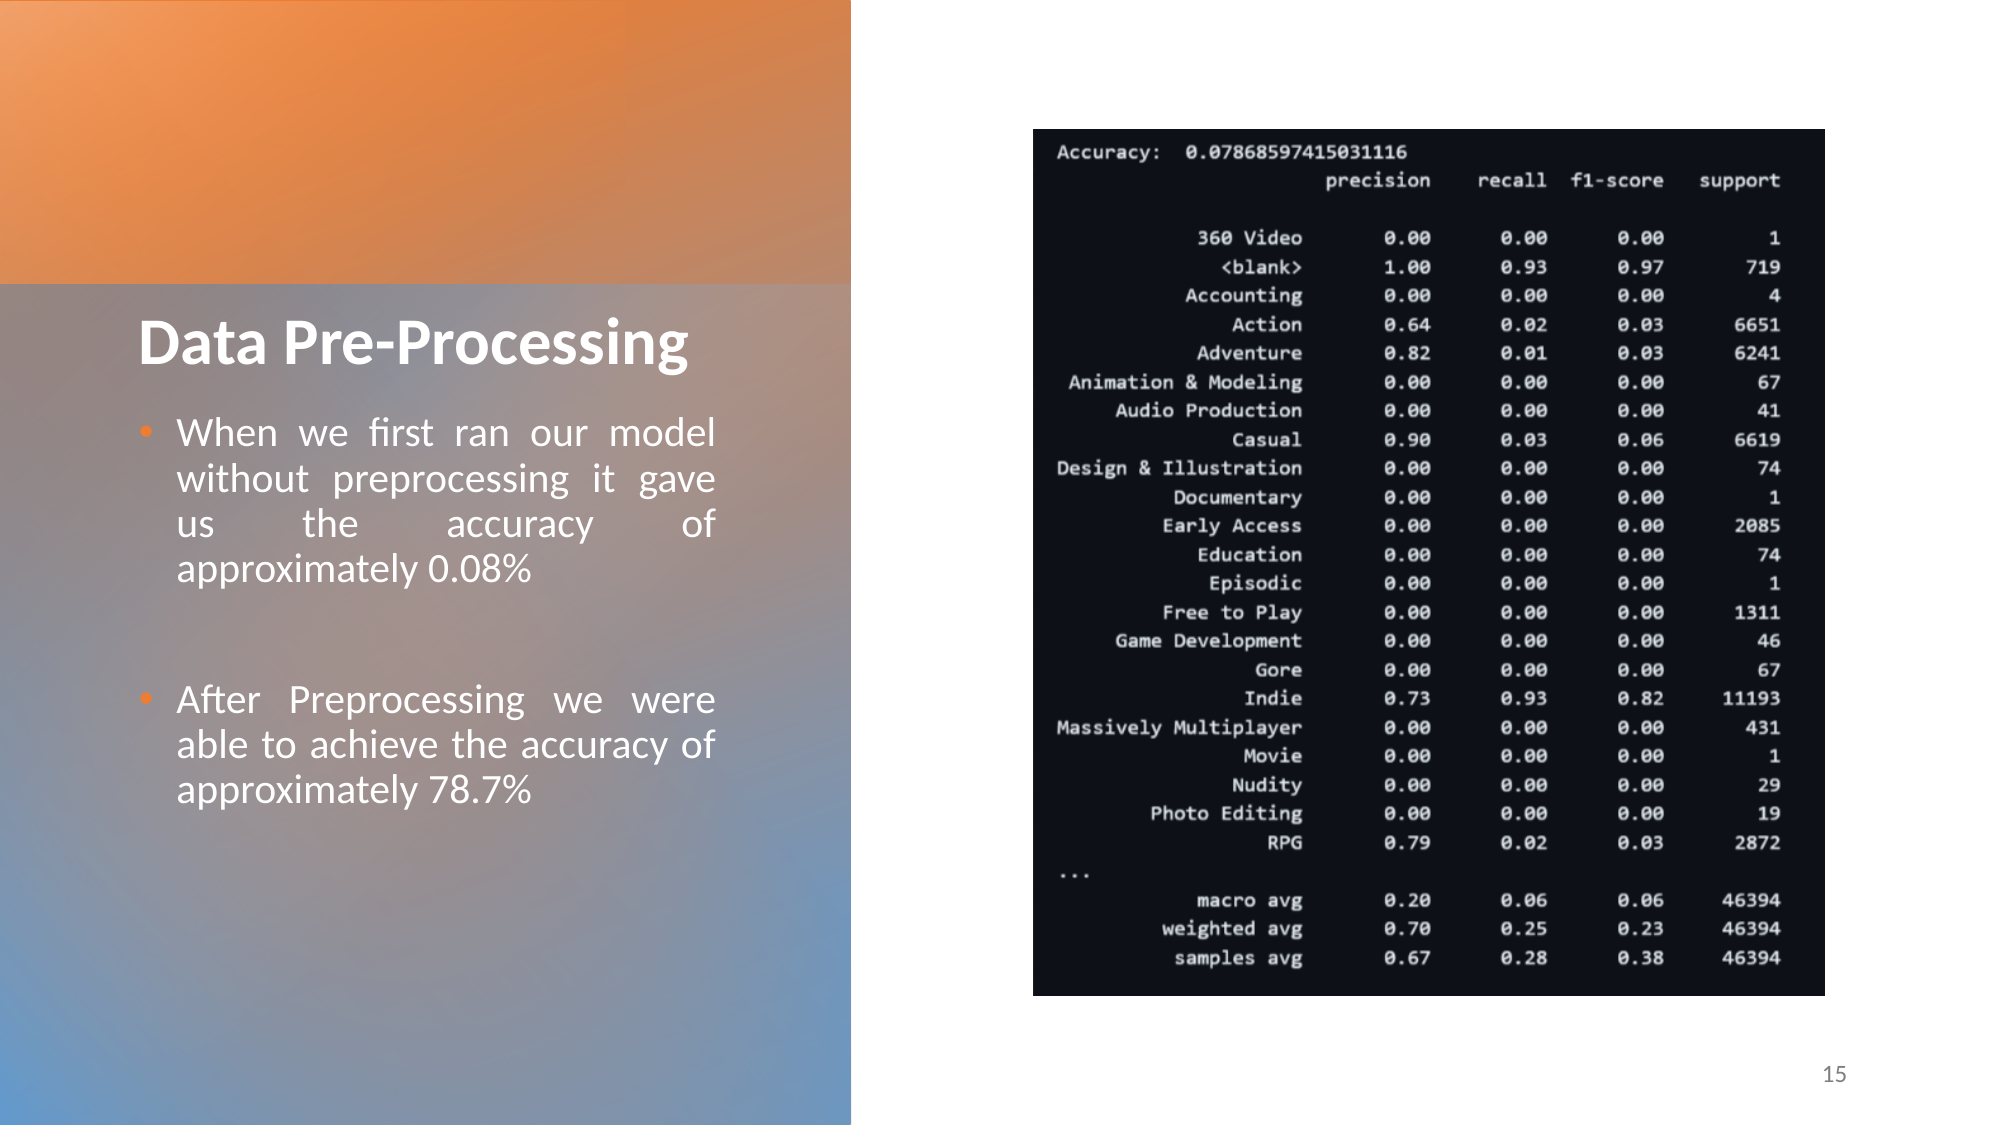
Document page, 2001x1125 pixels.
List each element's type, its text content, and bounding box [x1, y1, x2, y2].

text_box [0, 0, 853, 1125]
slide_number ‹#› [1412, 1042, 1863, 1103]
picture [1032, 128, 1825, 997]
